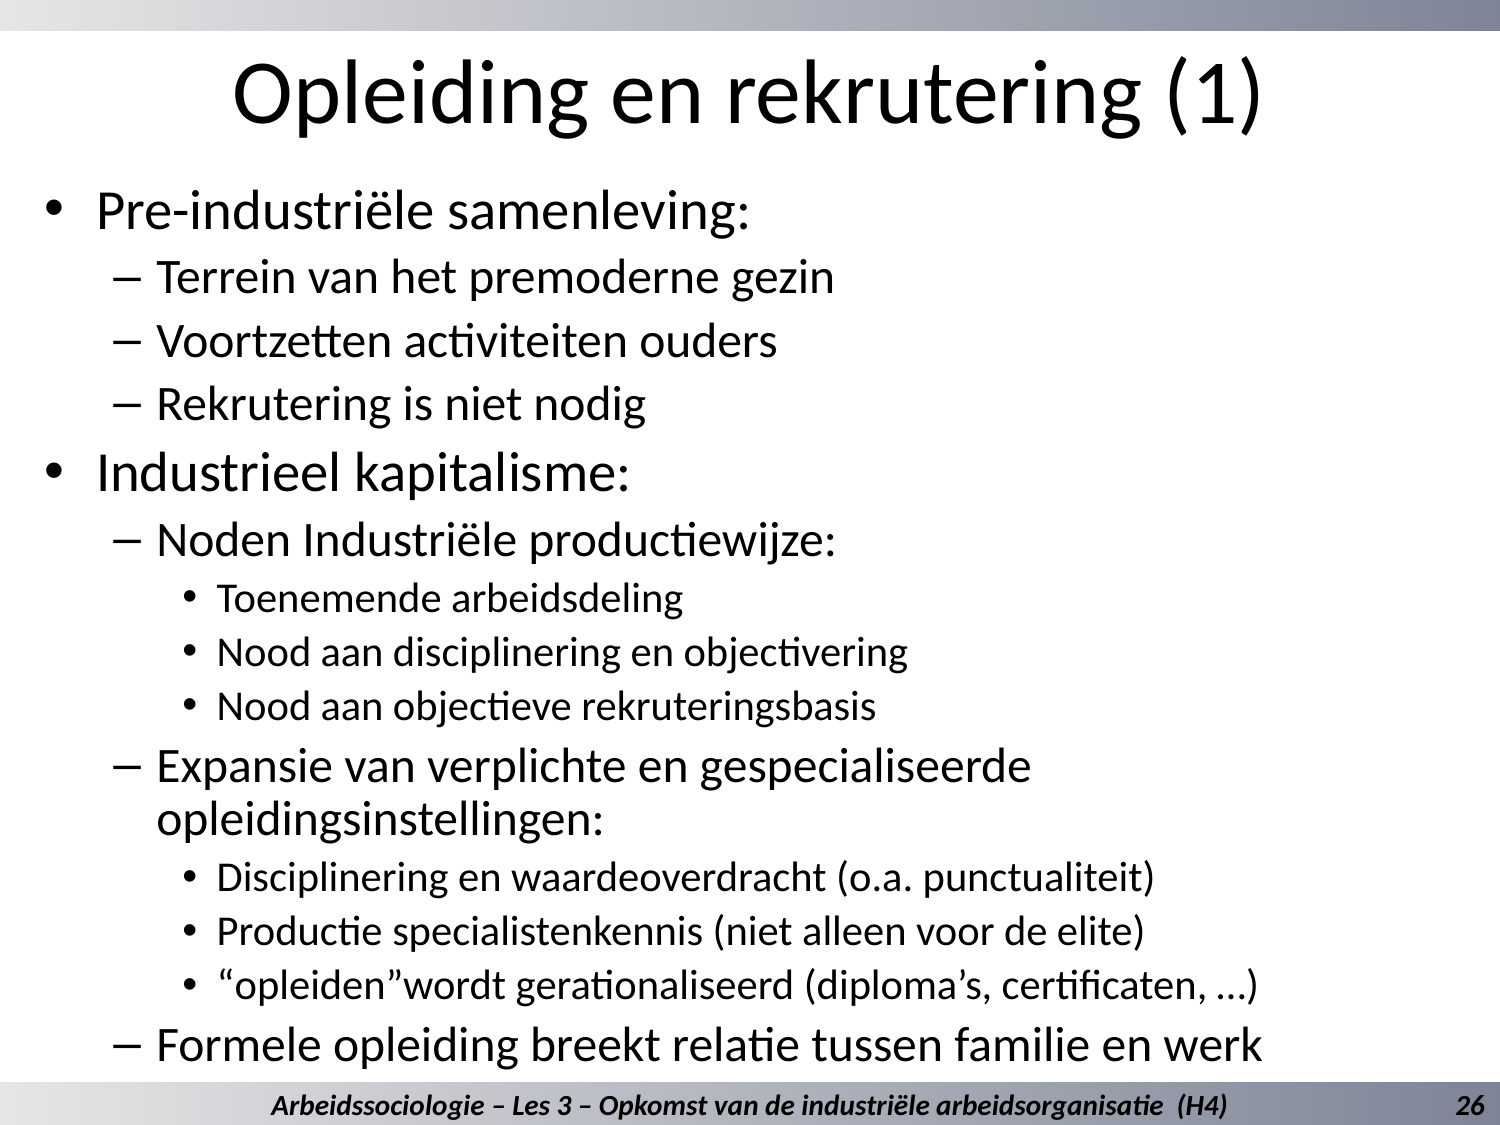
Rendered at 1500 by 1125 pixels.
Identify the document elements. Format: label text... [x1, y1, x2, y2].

text_box [0, 0, 1500, 31]
footer Arbeidssociologie – Les 3 – Opkomst van de industriële arbeidsorganisatie (H4) [0, 1082, 1074, 1125]
list Pre-industriële samenleving: Terrein van het premoderne gezin Voortzetten activiteiten ouders Rekrutering is niet nodig Industrieel kapitalisme: Noden Industriële productiewijze: Toenemende arbeidsdeling Nood aan disciplinering en objectivering Nood aan objectieve rekruteringsbasis Expansie van verplichte en gespecialiseerde opleidingsinstellingen: Disciplinering en waardeoverdracht (o.a. punctualiteit) Productie specialistenkennis (niet alleen voor de elite) “opleiden”wordt gerationaliseerd (diploma’s, certificaten, …) Formele opleiding breekt relatie tussen familie en werk [29, 172, 1459, 1083]
title Opleiding en rekrutering (1) [0, 31, 1500, 173]
text_box 26 [1074, 1082, 1500, 1125]
